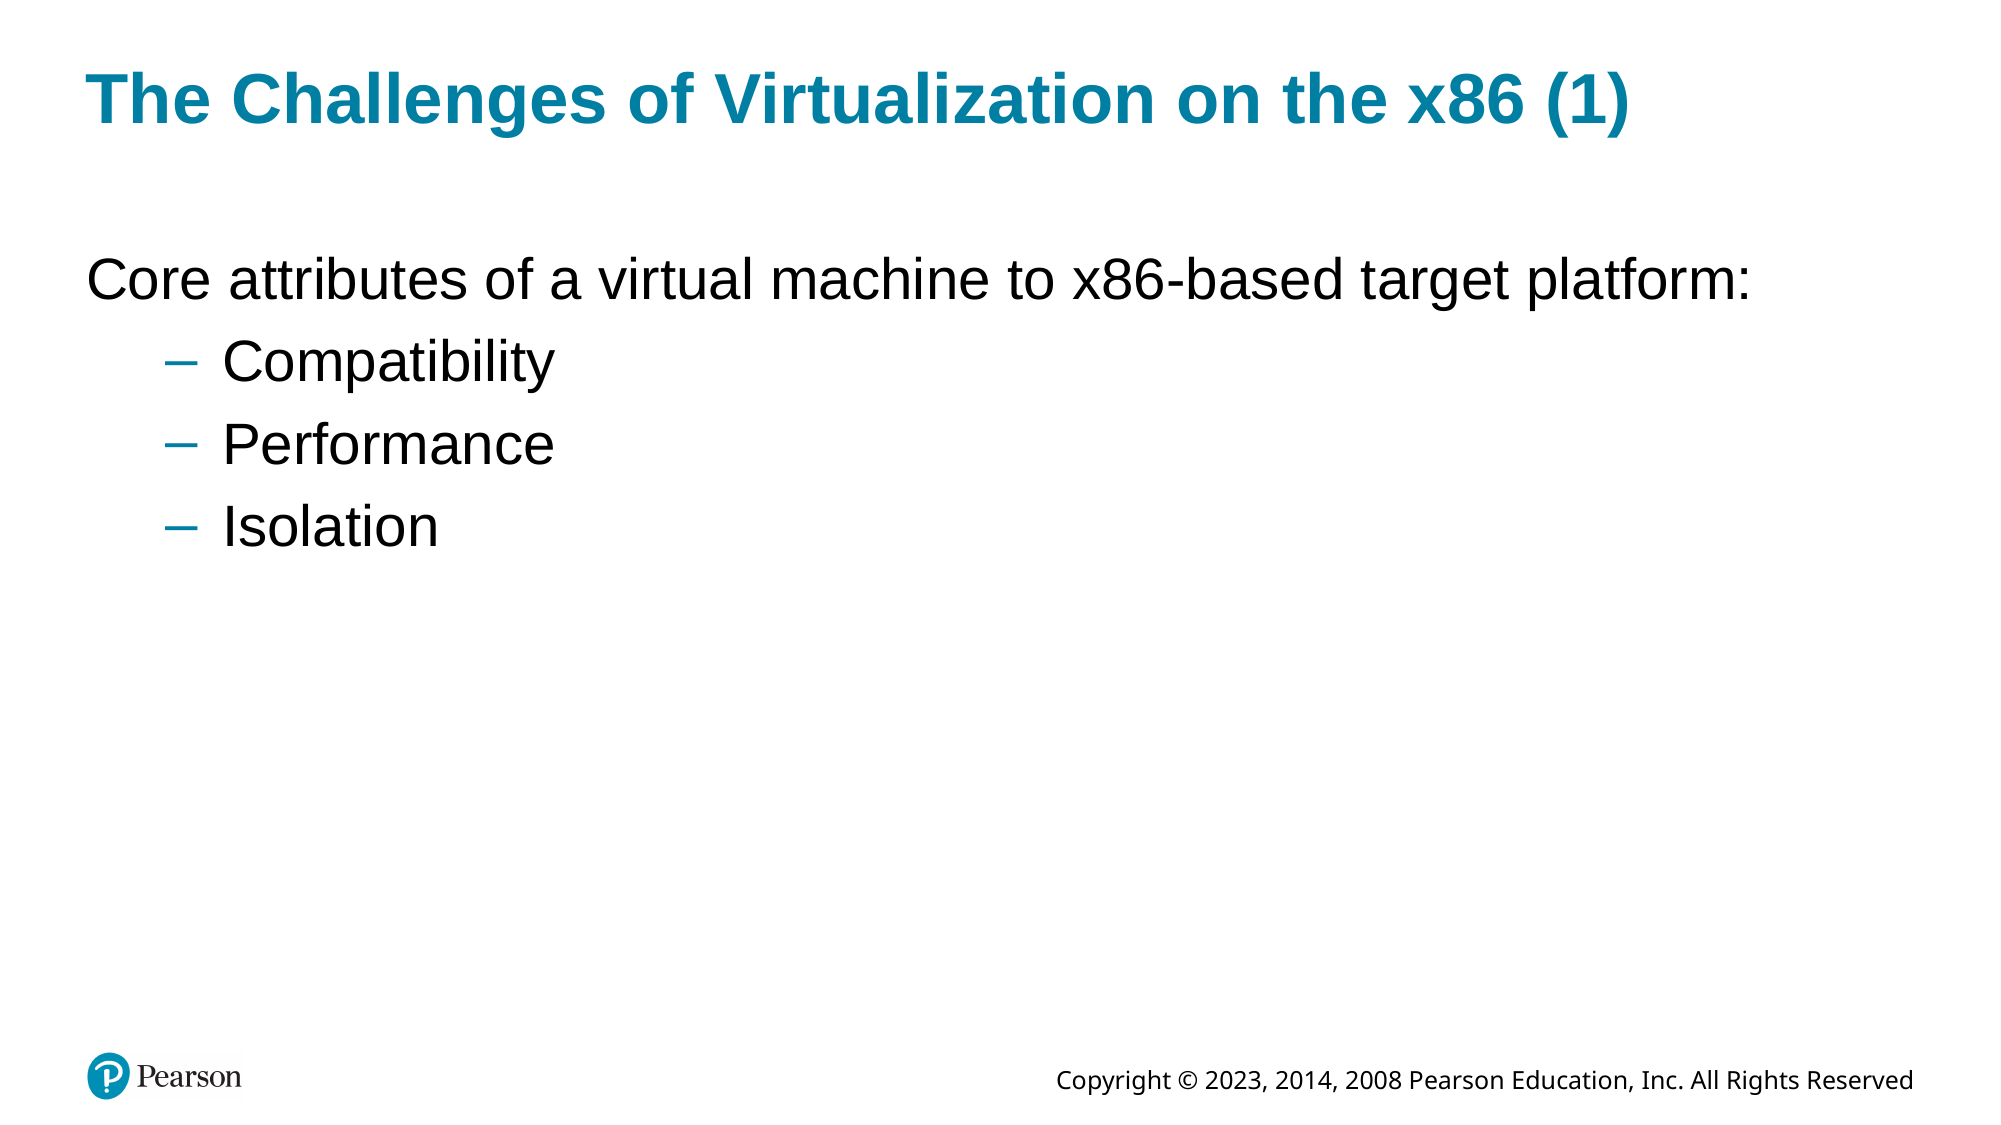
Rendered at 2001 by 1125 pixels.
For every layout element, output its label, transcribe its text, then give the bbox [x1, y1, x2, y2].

title The Challenges of Virtualization on the x86 (1) [85, 0, 1916, 193]
list Core attributes of a virtual machine to x86-based target platform: Compatibility Performance Isolation [86, 77, 1916, 722]
picture [86, 1051, 243, 1101]
